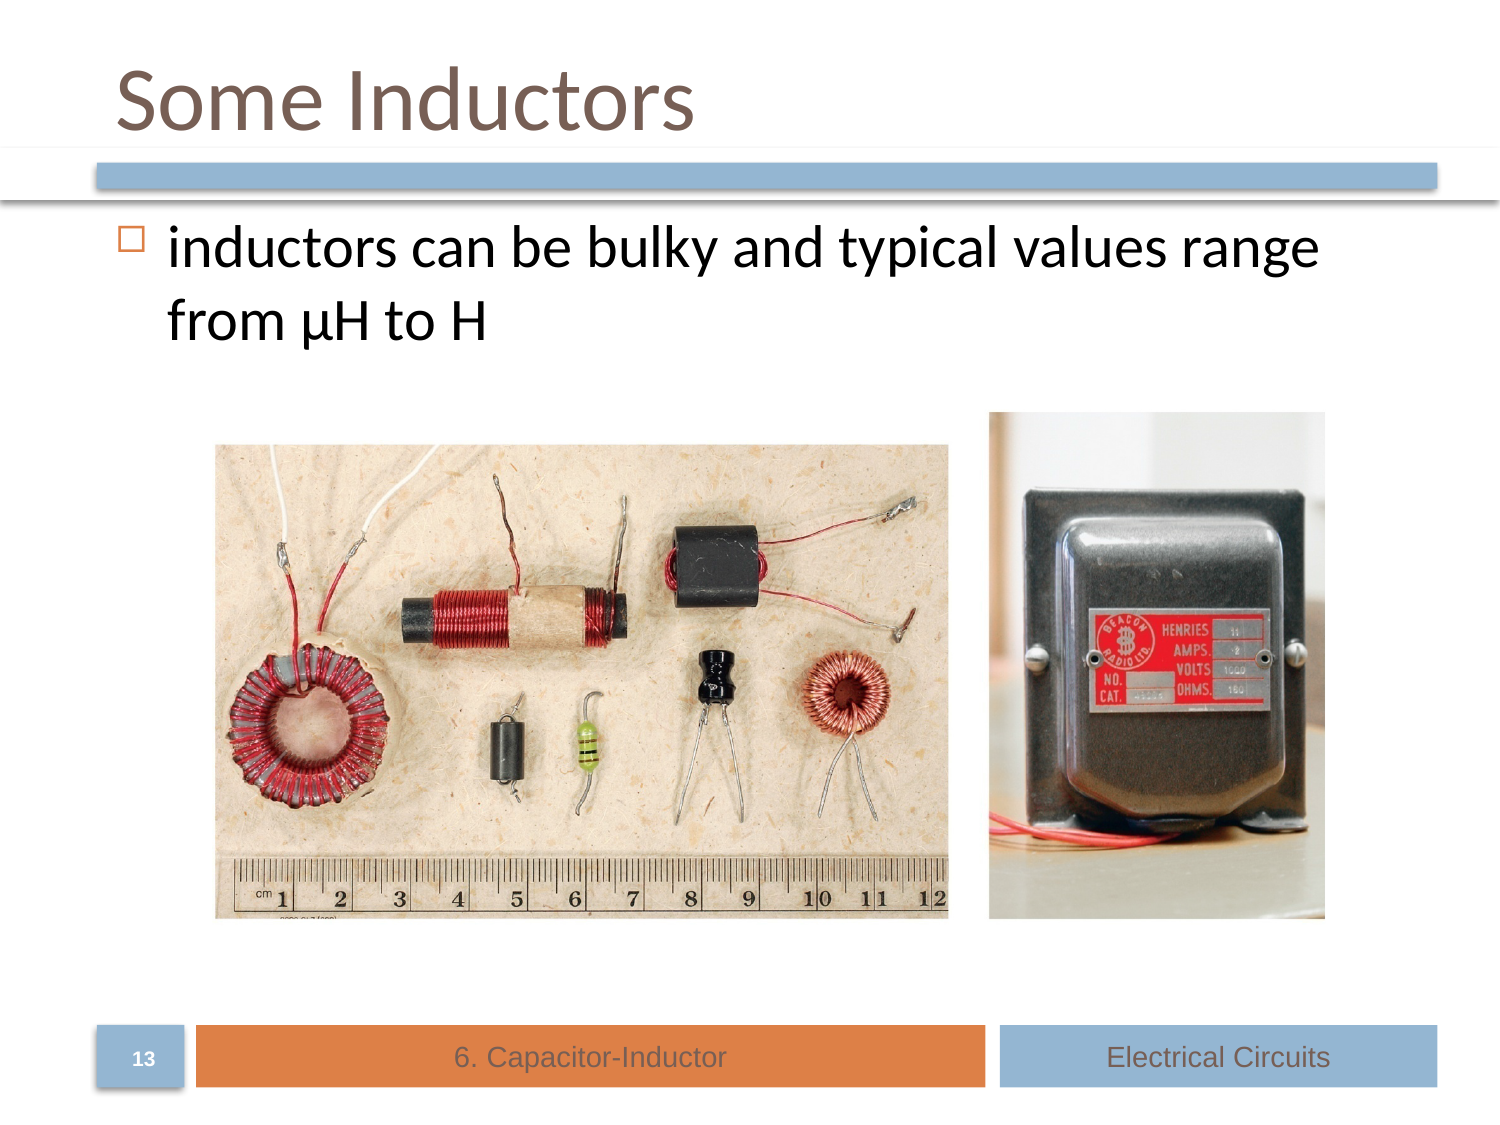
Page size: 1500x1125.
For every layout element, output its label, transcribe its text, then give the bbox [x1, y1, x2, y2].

title Some Inductors [100, 37, 1438, 150]
list inductors can be bulky and typical values range from μH to H [100, 200, 1438, 1000]
slide_number Electrical Circuits [999, 1025, 1438, 1088]
picture [212, 406, 1326, 934]
footer 6. Capacitor-Inductor [196, 1025, 986, 1088]
slide_number 13 [99, 1038, 188, 1079]
